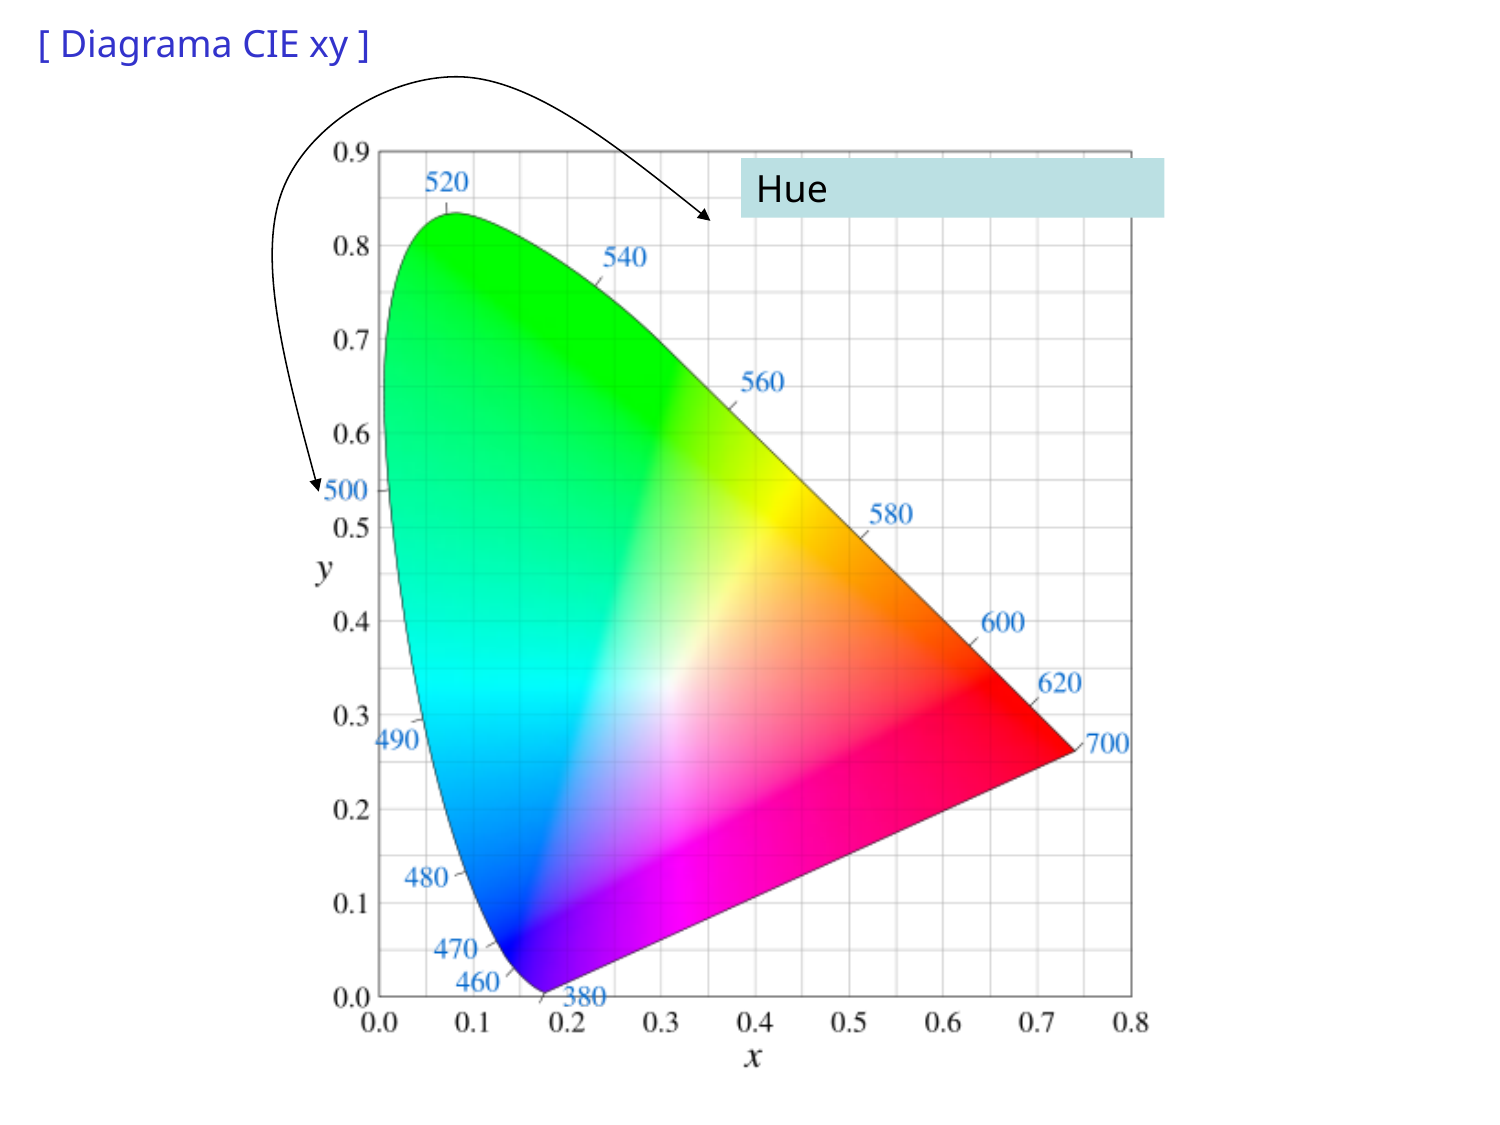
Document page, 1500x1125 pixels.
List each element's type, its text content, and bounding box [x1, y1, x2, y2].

text_box [ Diagrama CIE xy ] [22, 12, 386, 73]
text_box [387, 76, 521, 91]
text_box [272, 179, 287, 368]
picture [292, 92, 1164, 1082]
